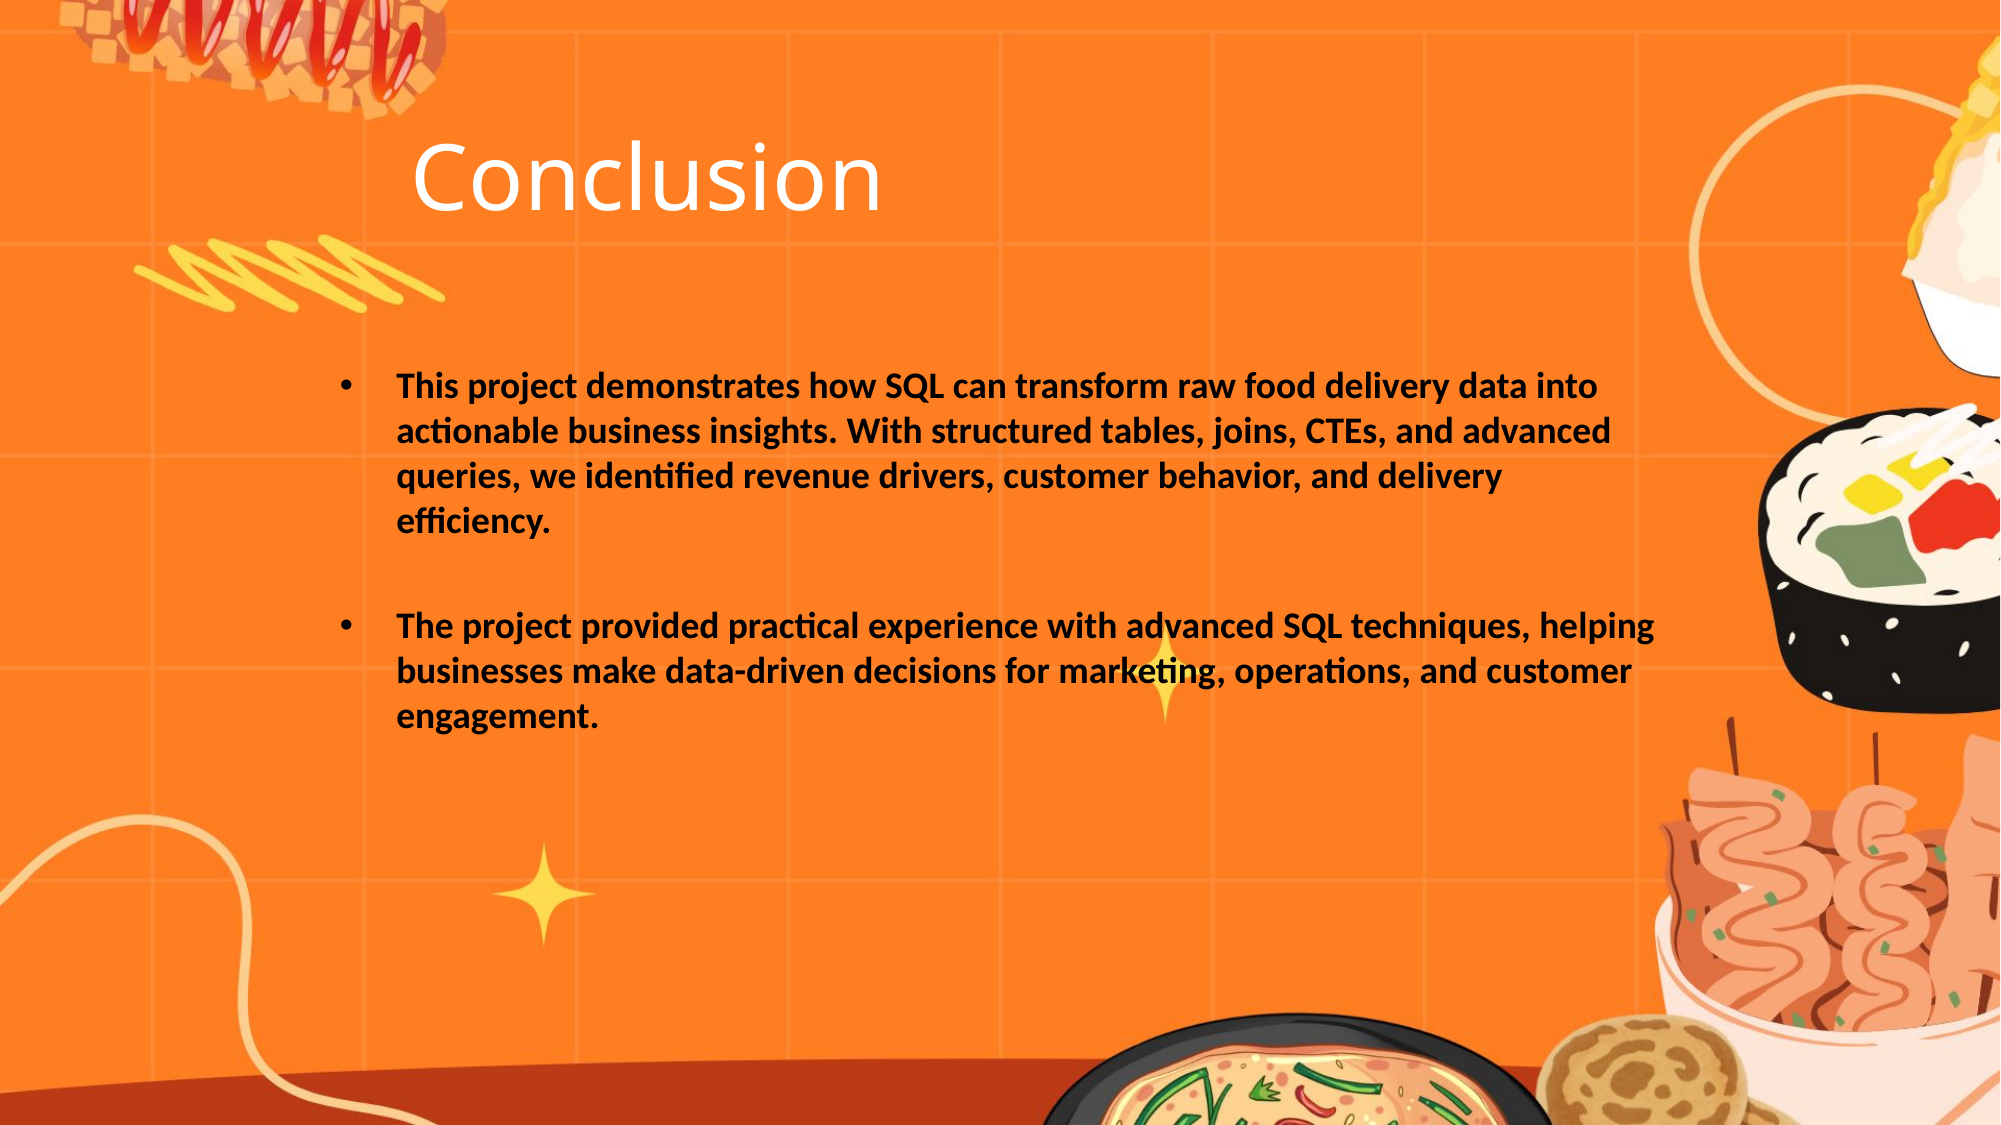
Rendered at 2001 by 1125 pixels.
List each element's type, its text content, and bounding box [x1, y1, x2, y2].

title Conclusion [0, 80, 1324, 268]
list This project demonstrates how SQL can transform raw food delivery data into actionable business insights. With structured tables, joins, CTEs, and advanced queries, we identified revenue drivers, customer behavior, and delivery efficiency. The project provided practical experience with advanced SQL techniques, helping businesses make data-driven decisions for marketing, operations, and customer engagement. [324, 354, 1675, 1097]
picture [0, 0, 2001, 1125]
